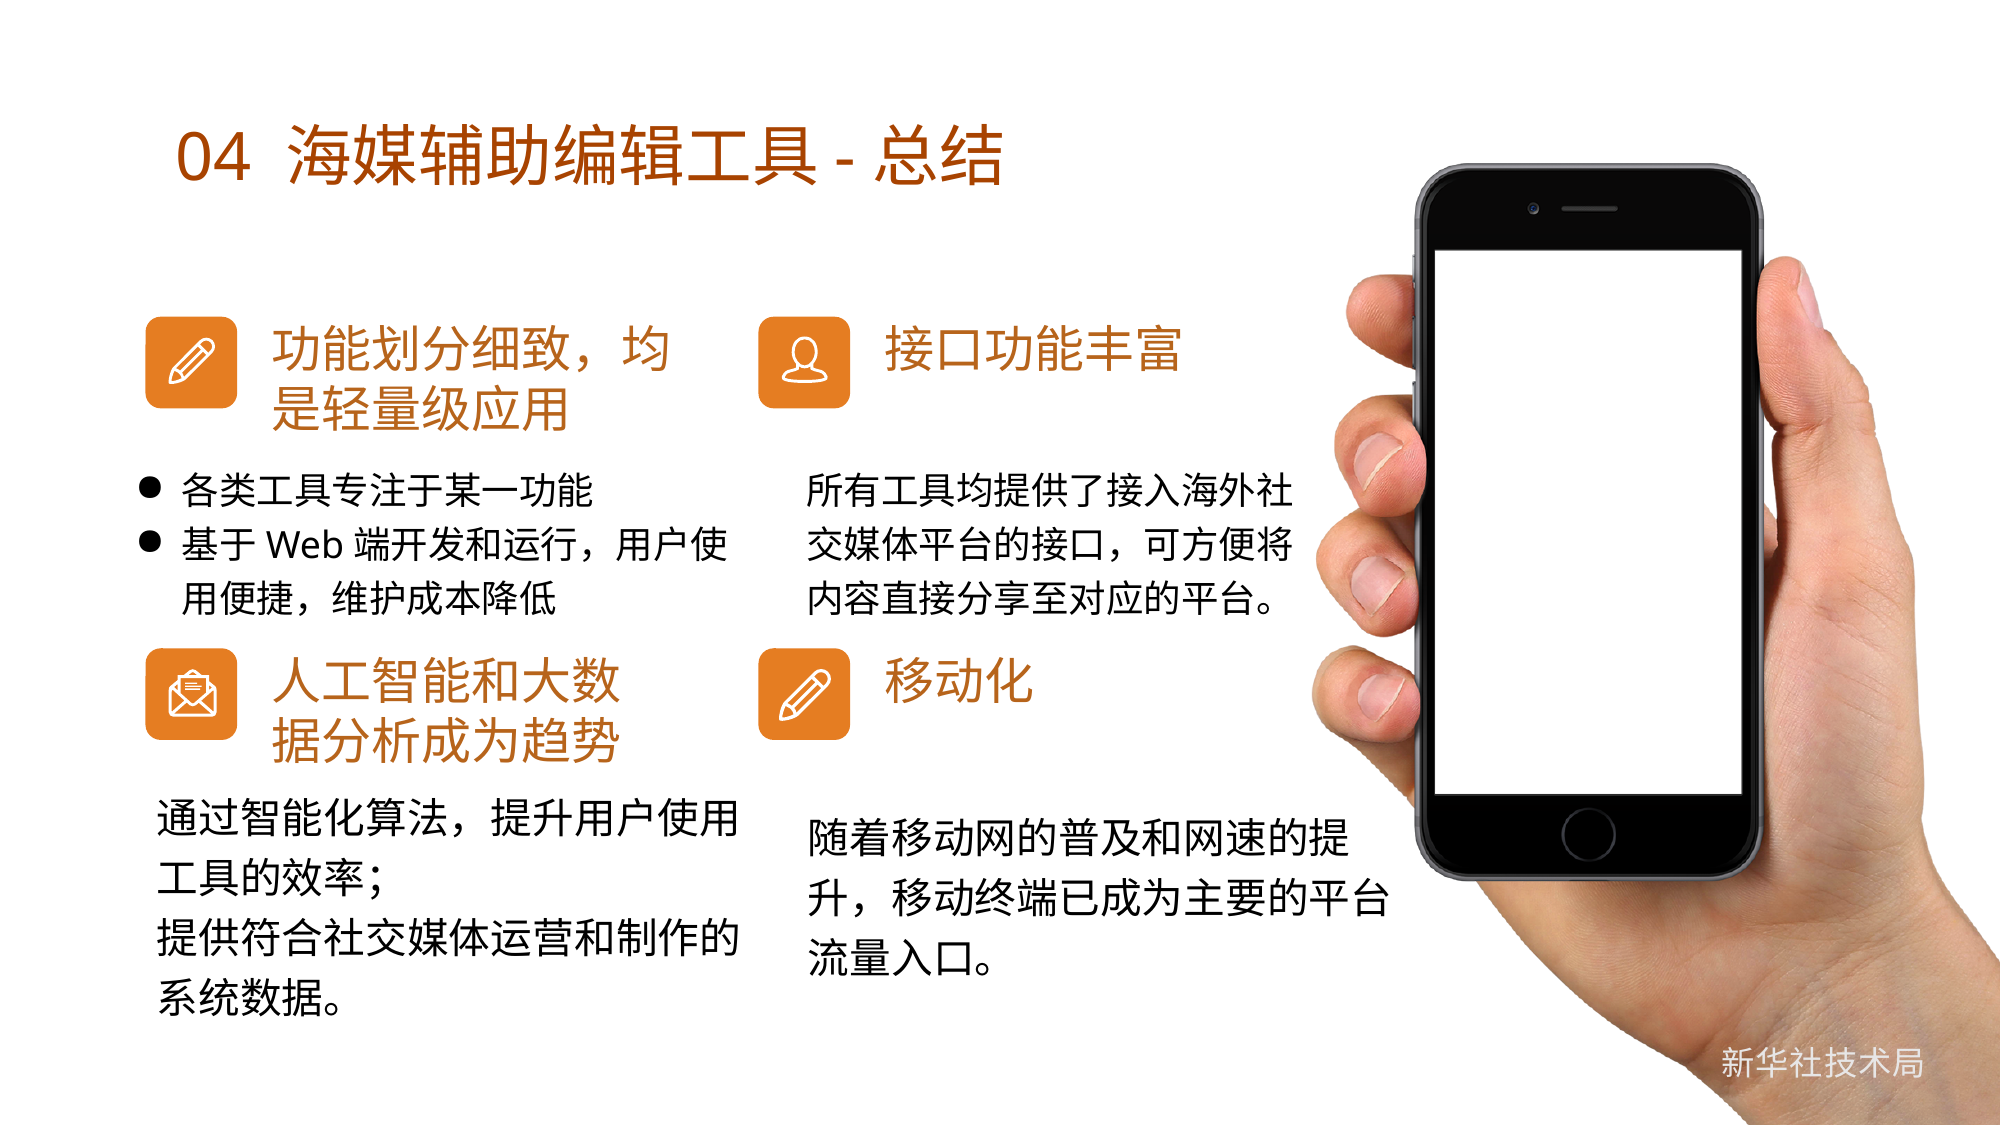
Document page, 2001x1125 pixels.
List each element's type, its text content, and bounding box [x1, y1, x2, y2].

text_box [145, 316, 238, 409]
text_box [168, 337, 216, 384]
text_box [145, 648, 238, 740]
text_box [758, 648, 851, 740]
text_box [758, 316, 851, 409]
text_box 人工智能和大数据分析成为趋势 [264, 642, 658, 774]
text_box 通过智能化算法，提升用户使用工具的效率； 提供符合社交媒体运营和制作的系统数据。 [149, 774, 749, 1030]
text_box 所有工具均提供了接入海外社交媒体平台的接口，可方便将内容直接分享至对应的平台。 [798, 450, 1176, 628]
text_box 各类工具专注于某一功能 基于Web端开发和运行，用户使用便捷，维护成本降低 [127, 450, 771, 628]
text_box 随着移动网的普及和网速的提升，移动终端已成为主要的平台流量入口。 [800, 794, 1176, 990]
text_box [781, 336, 828, 383]
text_box 功能划分细致，均是轻量级应用 [264, 310, 694, 446]
text_box [168, 669, 217, 717]
text_box 接口功能丰富 [877, 310, 1176, 386]
text_box 04 海媒辅助编辑工具-总结 [167, 106, 1161, 201]
picture [1176, 101, 2000, 1125]
text_box [779, 668, 831, 721]
text_box 移动化 [877, 642, 1176, 717]
